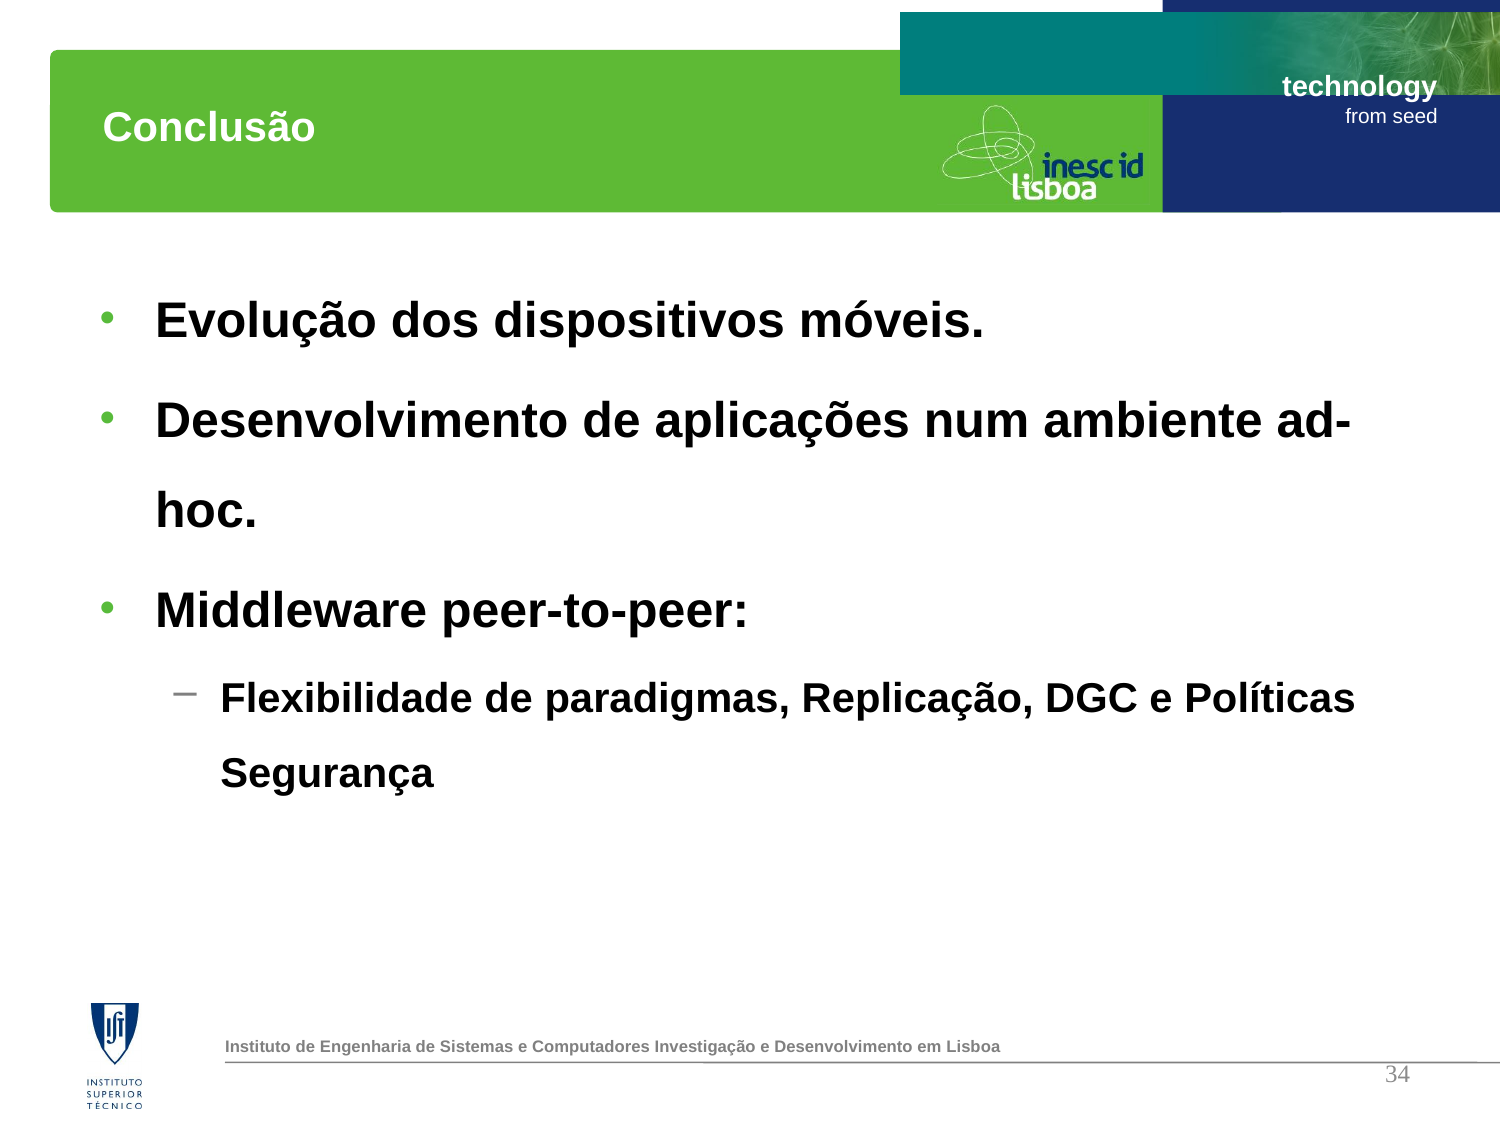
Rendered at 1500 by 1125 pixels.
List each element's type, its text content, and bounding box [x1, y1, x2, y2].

slide_number 34 [1074, 1042, 1426, 1103]
list Evolução dos dispositivos móveis. Desenvolvimento de aplicações num ambiente ad-hoc. Middleware peer-to-peer: Flexibilidade de paradigmas, Replicação, DGC e Políticas Segurança [83, 249, 1448, 976]
picture [1390, 83, 1397, 93]
picture [1408, 83, 1415, 93]
picture [1348, 83, 1354, 95]
picture [1330, 83, 1336, 95]
picture [937, 99, 1150, 205]
picture [1364, 83, 1371, 93]
picture [87, 1003, 142, 1109]
picture [900, 12, 1500, 95]
title Conclusão [87, 49, 888, 201]
